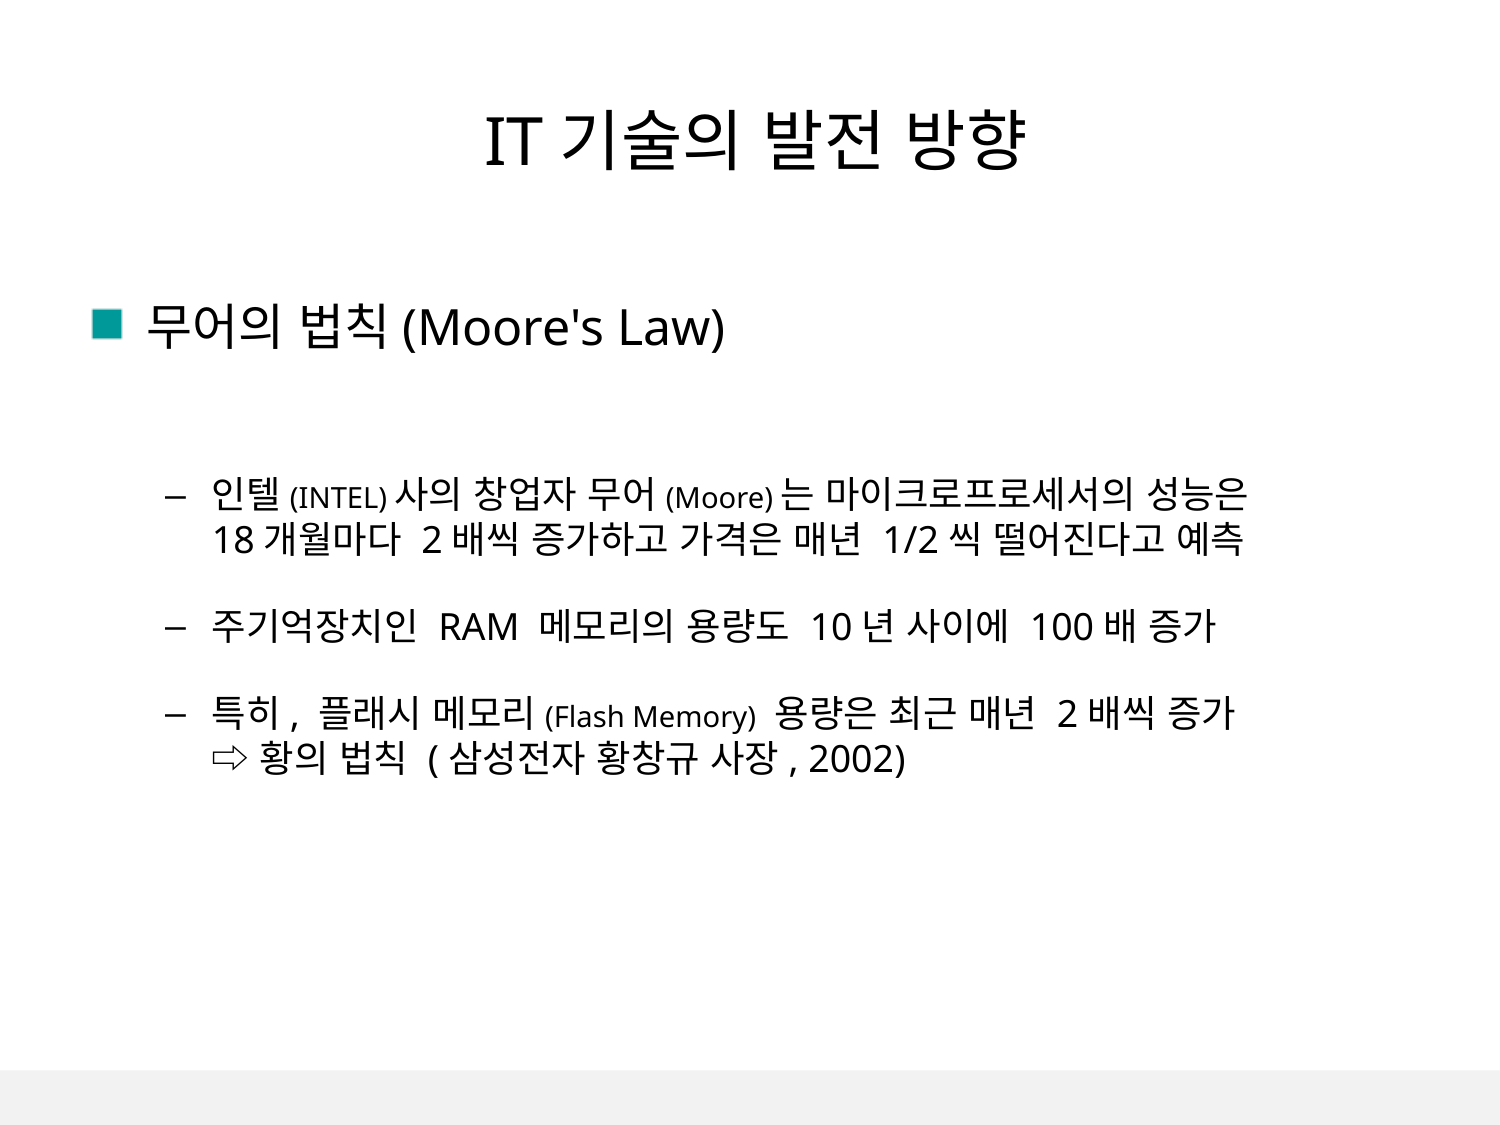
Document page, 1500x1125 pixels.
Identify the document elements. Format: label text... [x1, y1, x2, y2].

list 무어의 법칙(Moore's Law) 인텔(INTEL)사의 창업자 무어(Moore)는 마이크로프로세서의 성능은 18개월마다 2배씩 증가하고 가격은 매년 1/2씩 떨어진다고 예측 주기억장치인 RAM 메모리의 용량도 10년 사이에 100배 증가 특히, 플래시 메모리(Flash Memory) 용량은 최근 매년 2배씩 증가 ⇨ 황의 법칙 (삼성전자 황창규 사장, 2002) [74, 287, 1426, 1012]
picture [90, 307, 126, 343]
title IT기술의 발전 방향 [41, 44, 1471, 233]
